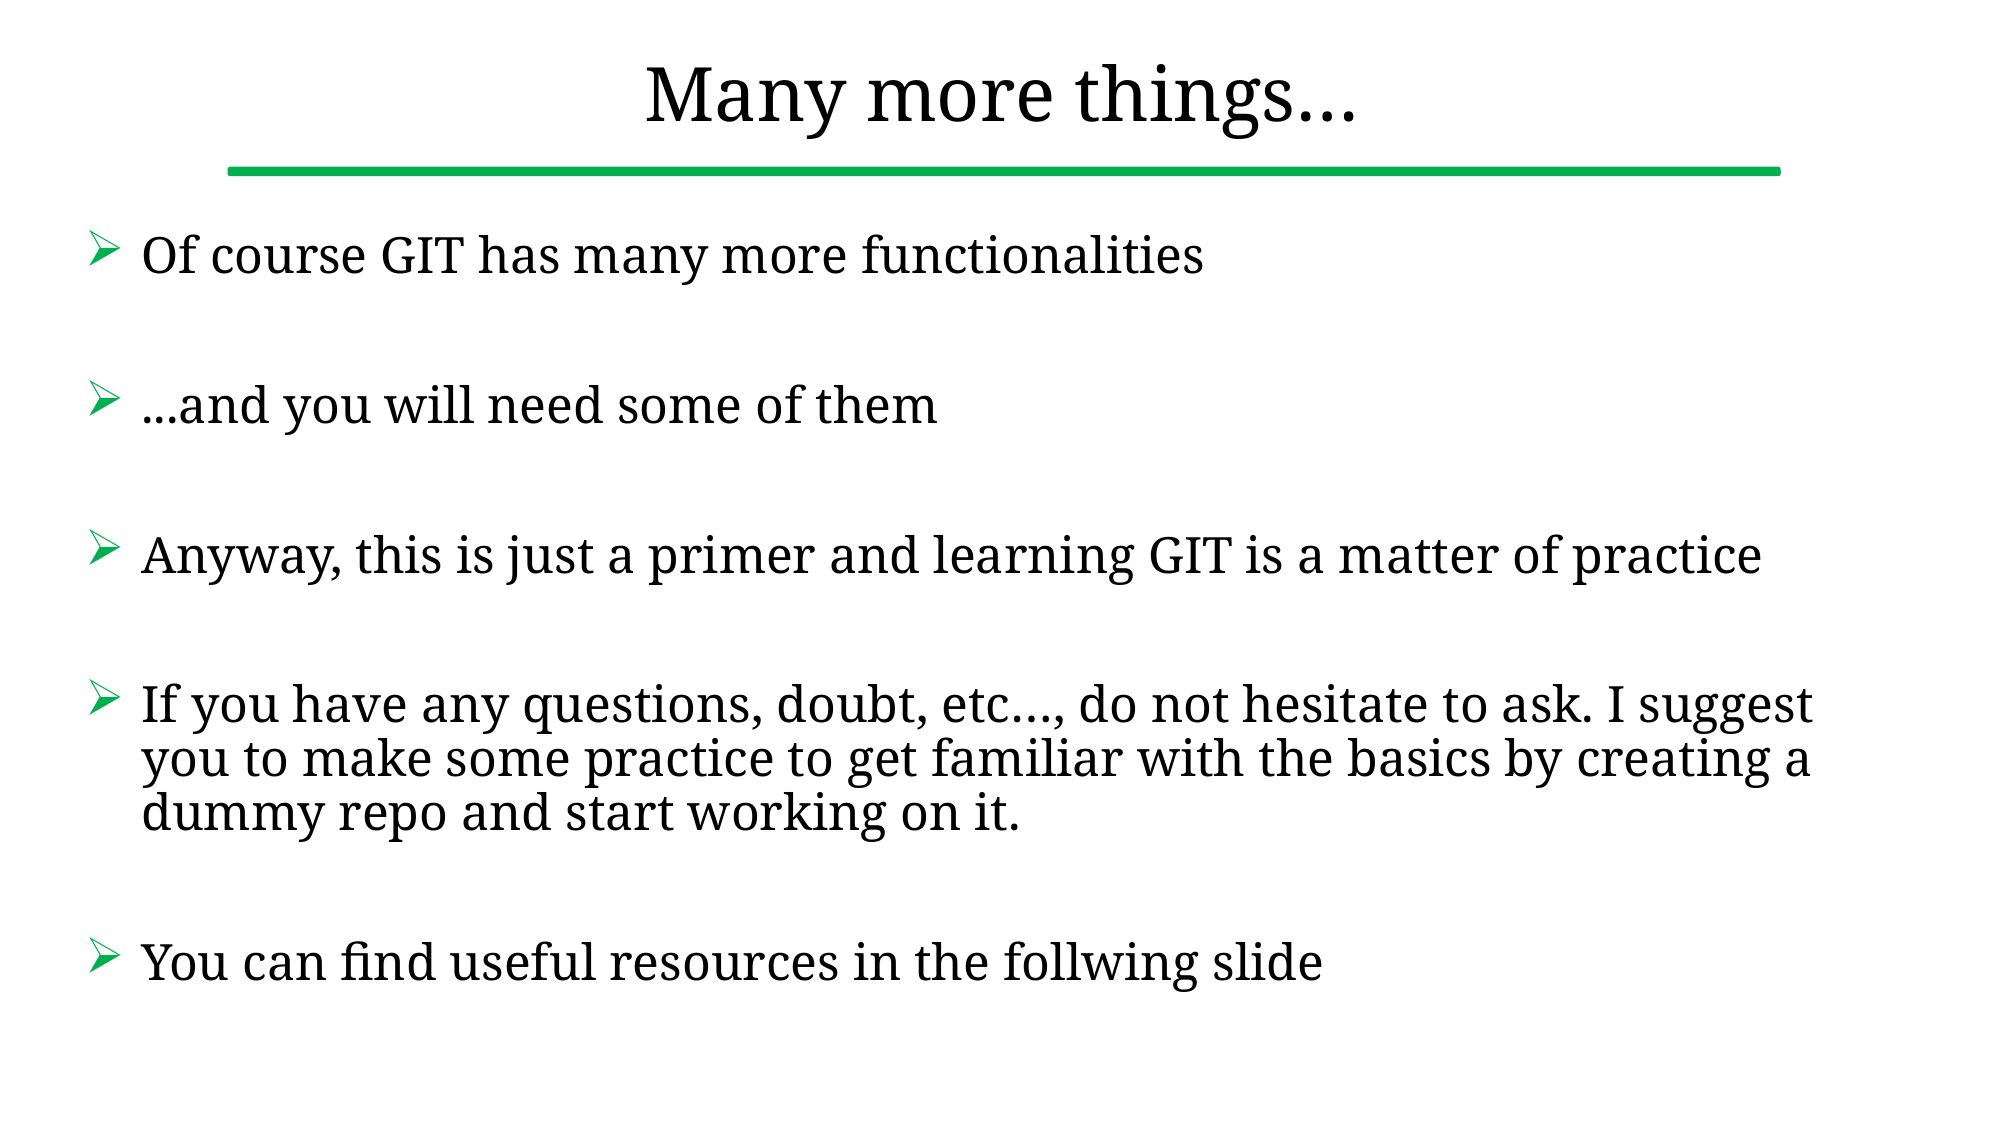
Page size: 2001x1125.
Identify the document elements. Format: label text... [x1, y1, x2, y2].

list Of course GIT has many more functionalities ...and you will need some of them Anyway, this is just a primer and learning GIT is a matter of practice If you have any questions, doubt, etc…, do not hesitate to ask. I suggest you to make some practice to get familiar with the basics by creating a dummy repo and start working on it. You can find useful resources in the follwing slide [70, 223, 1903, 1087]
title Many more things… [70, 26, 1936, 168]
